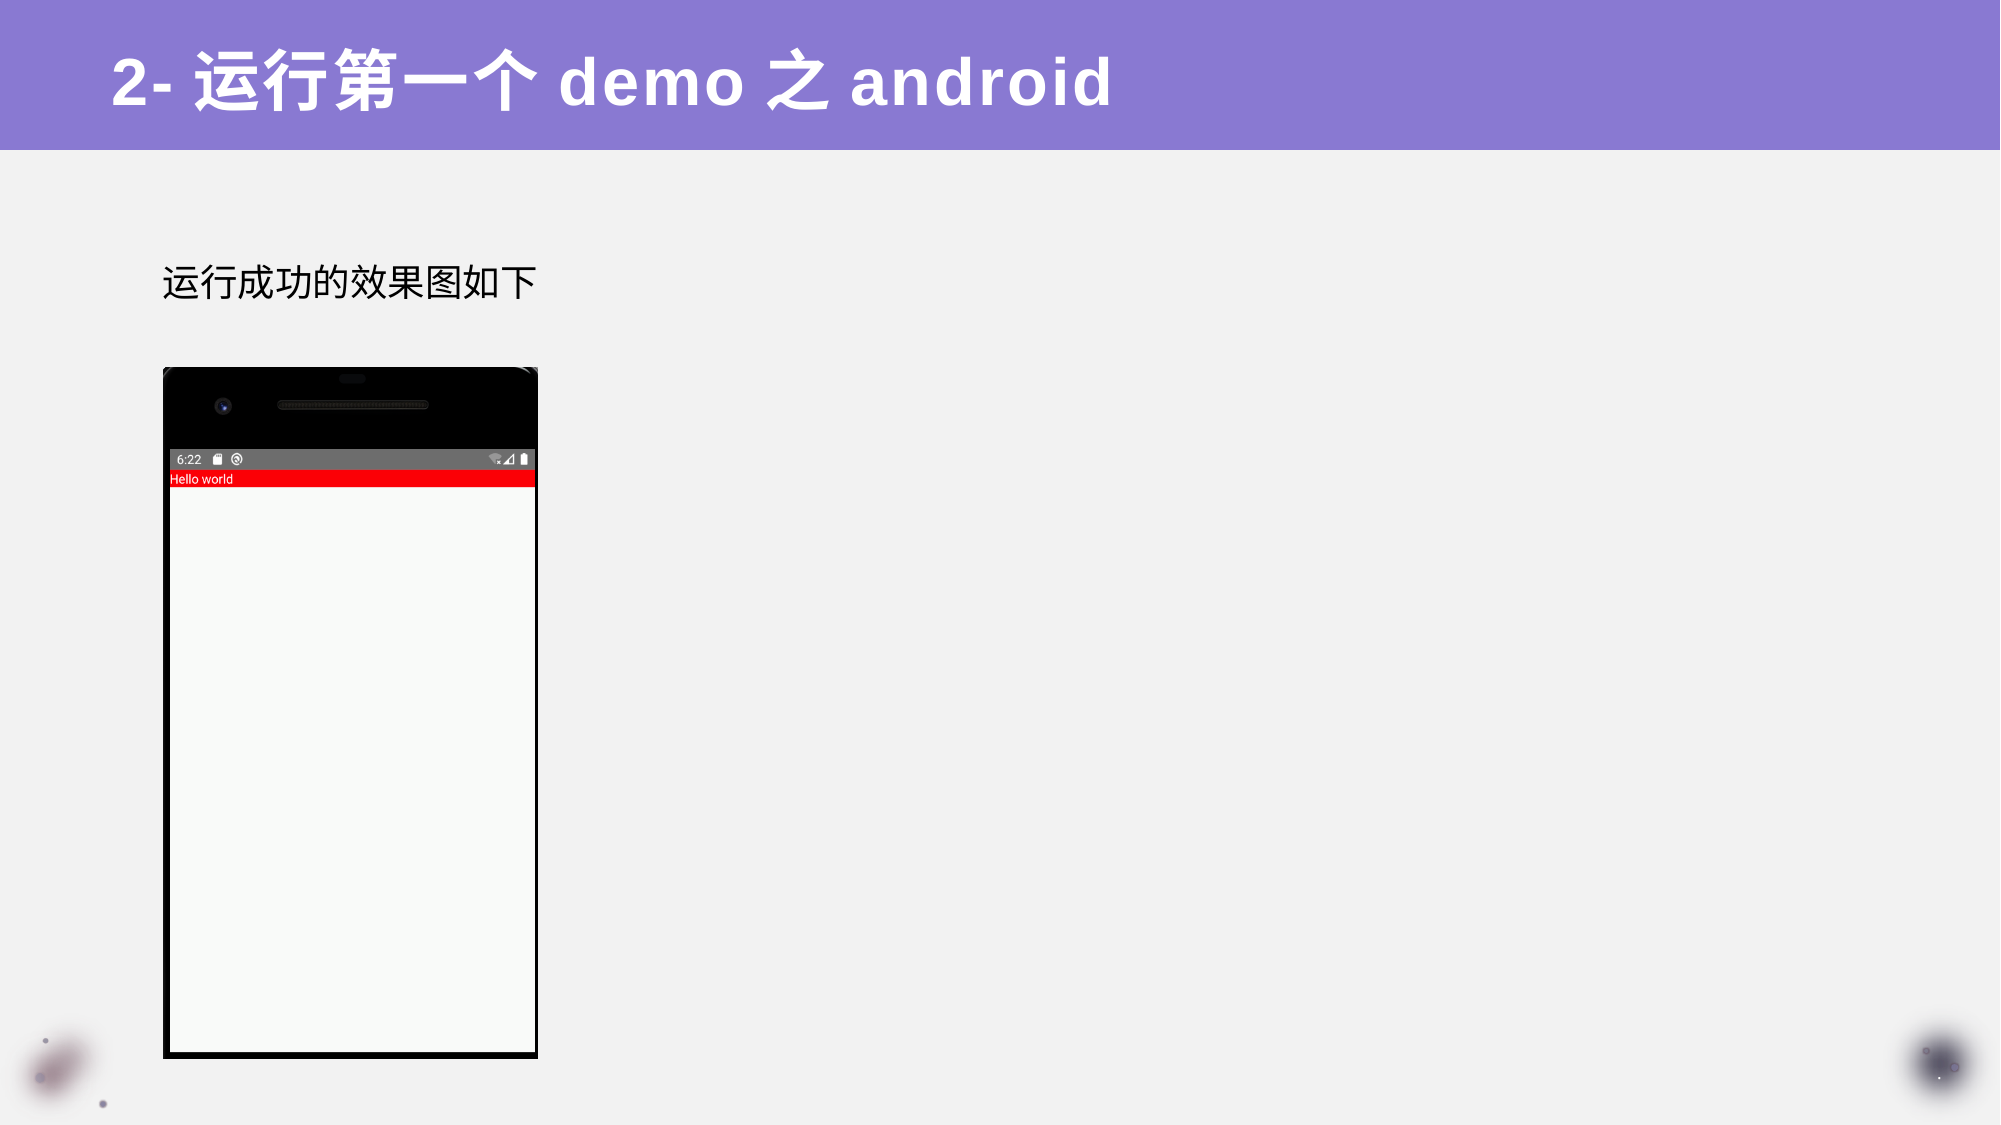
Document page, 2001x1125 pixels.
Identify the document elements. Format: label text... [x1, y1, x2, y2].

text_box 运行成功的效果图如下 [147, 251, 1094, 311]
text_box [0, 0, 2000, 151]
picture [163, 366, 538, 1060]
text_box 2-运行第一个demo之android [99, 25, 1901, 125]
picture [1881, 1002, 2000, 1125]
picture [0, 1008, 119, 1125]
